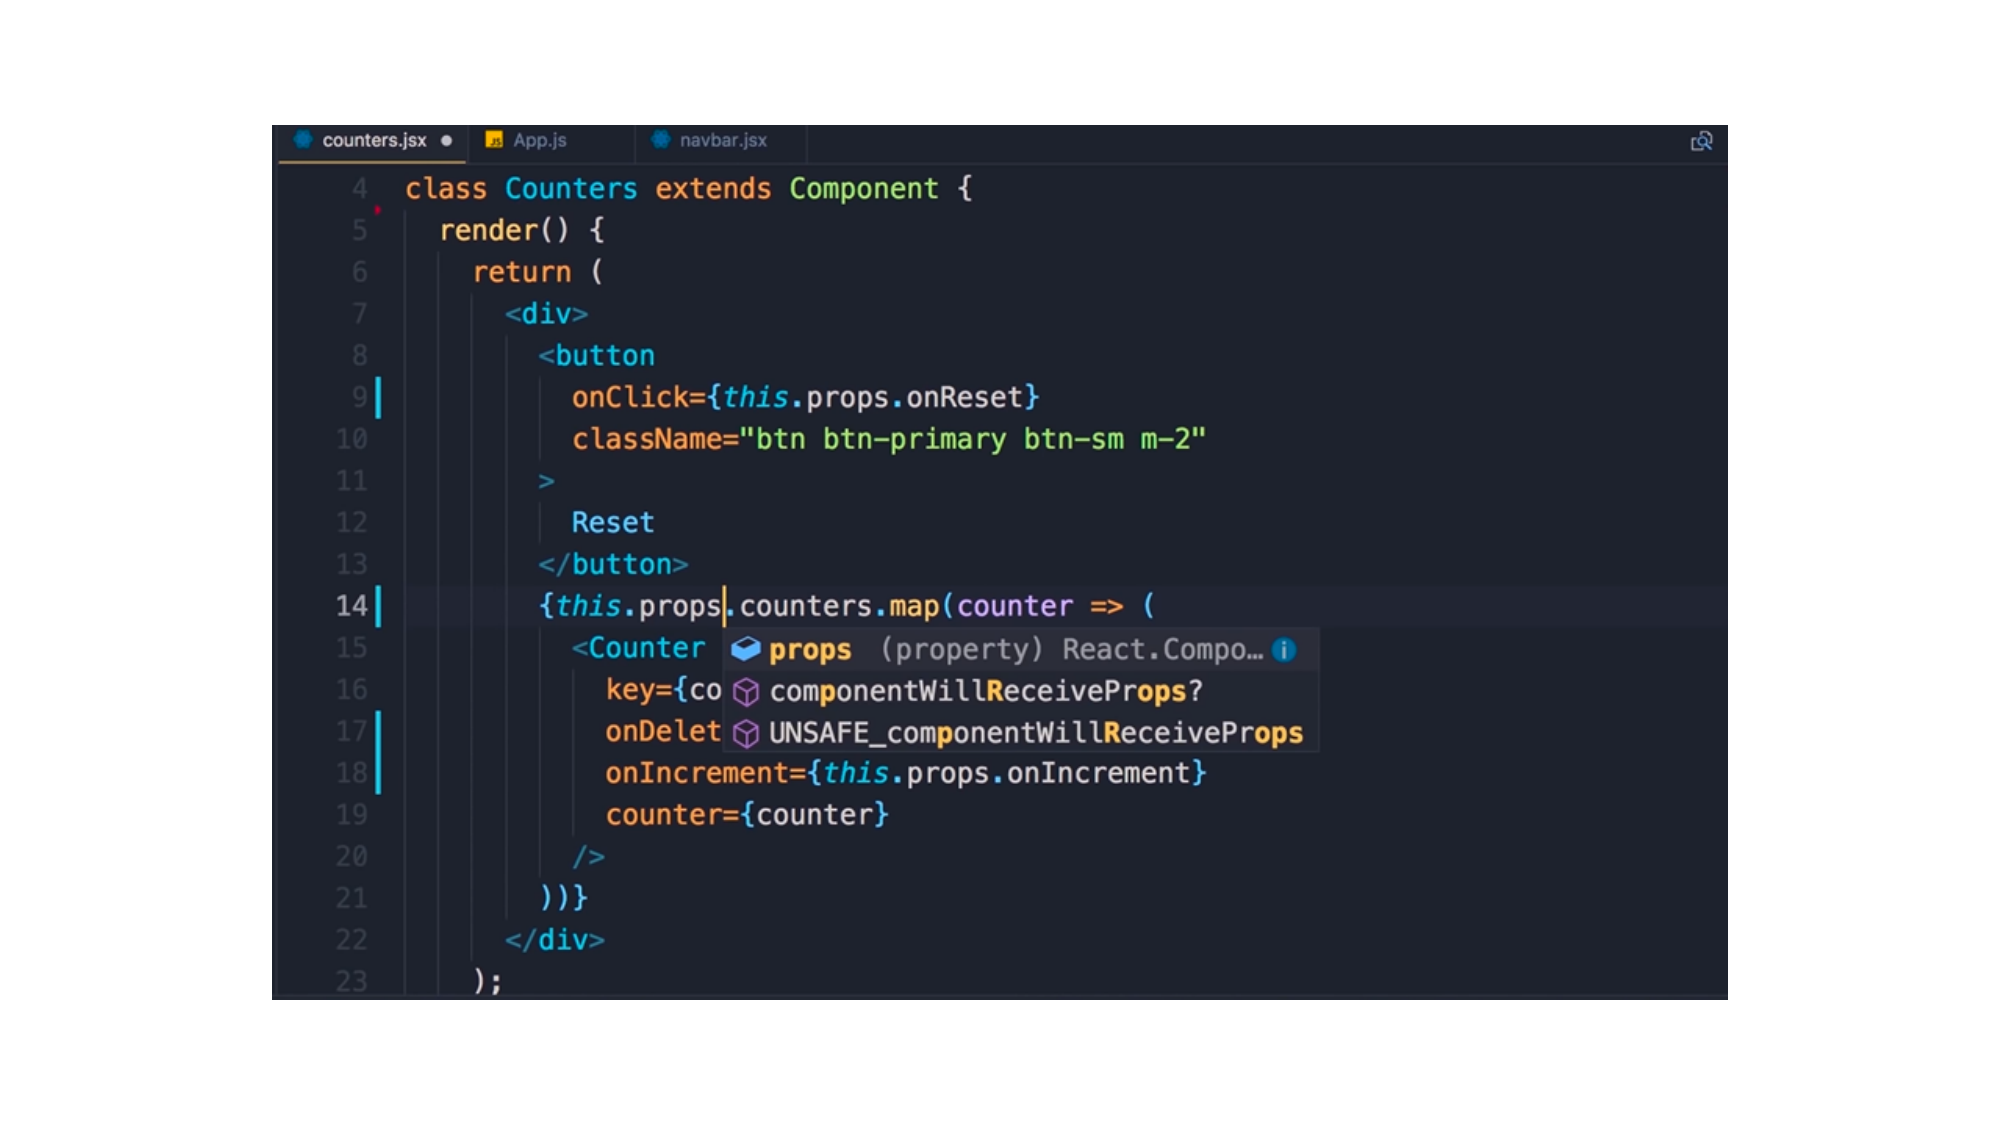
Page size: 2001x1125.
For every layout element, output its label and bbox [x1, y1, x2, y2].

picture [272, 125, 1728, 1000]
